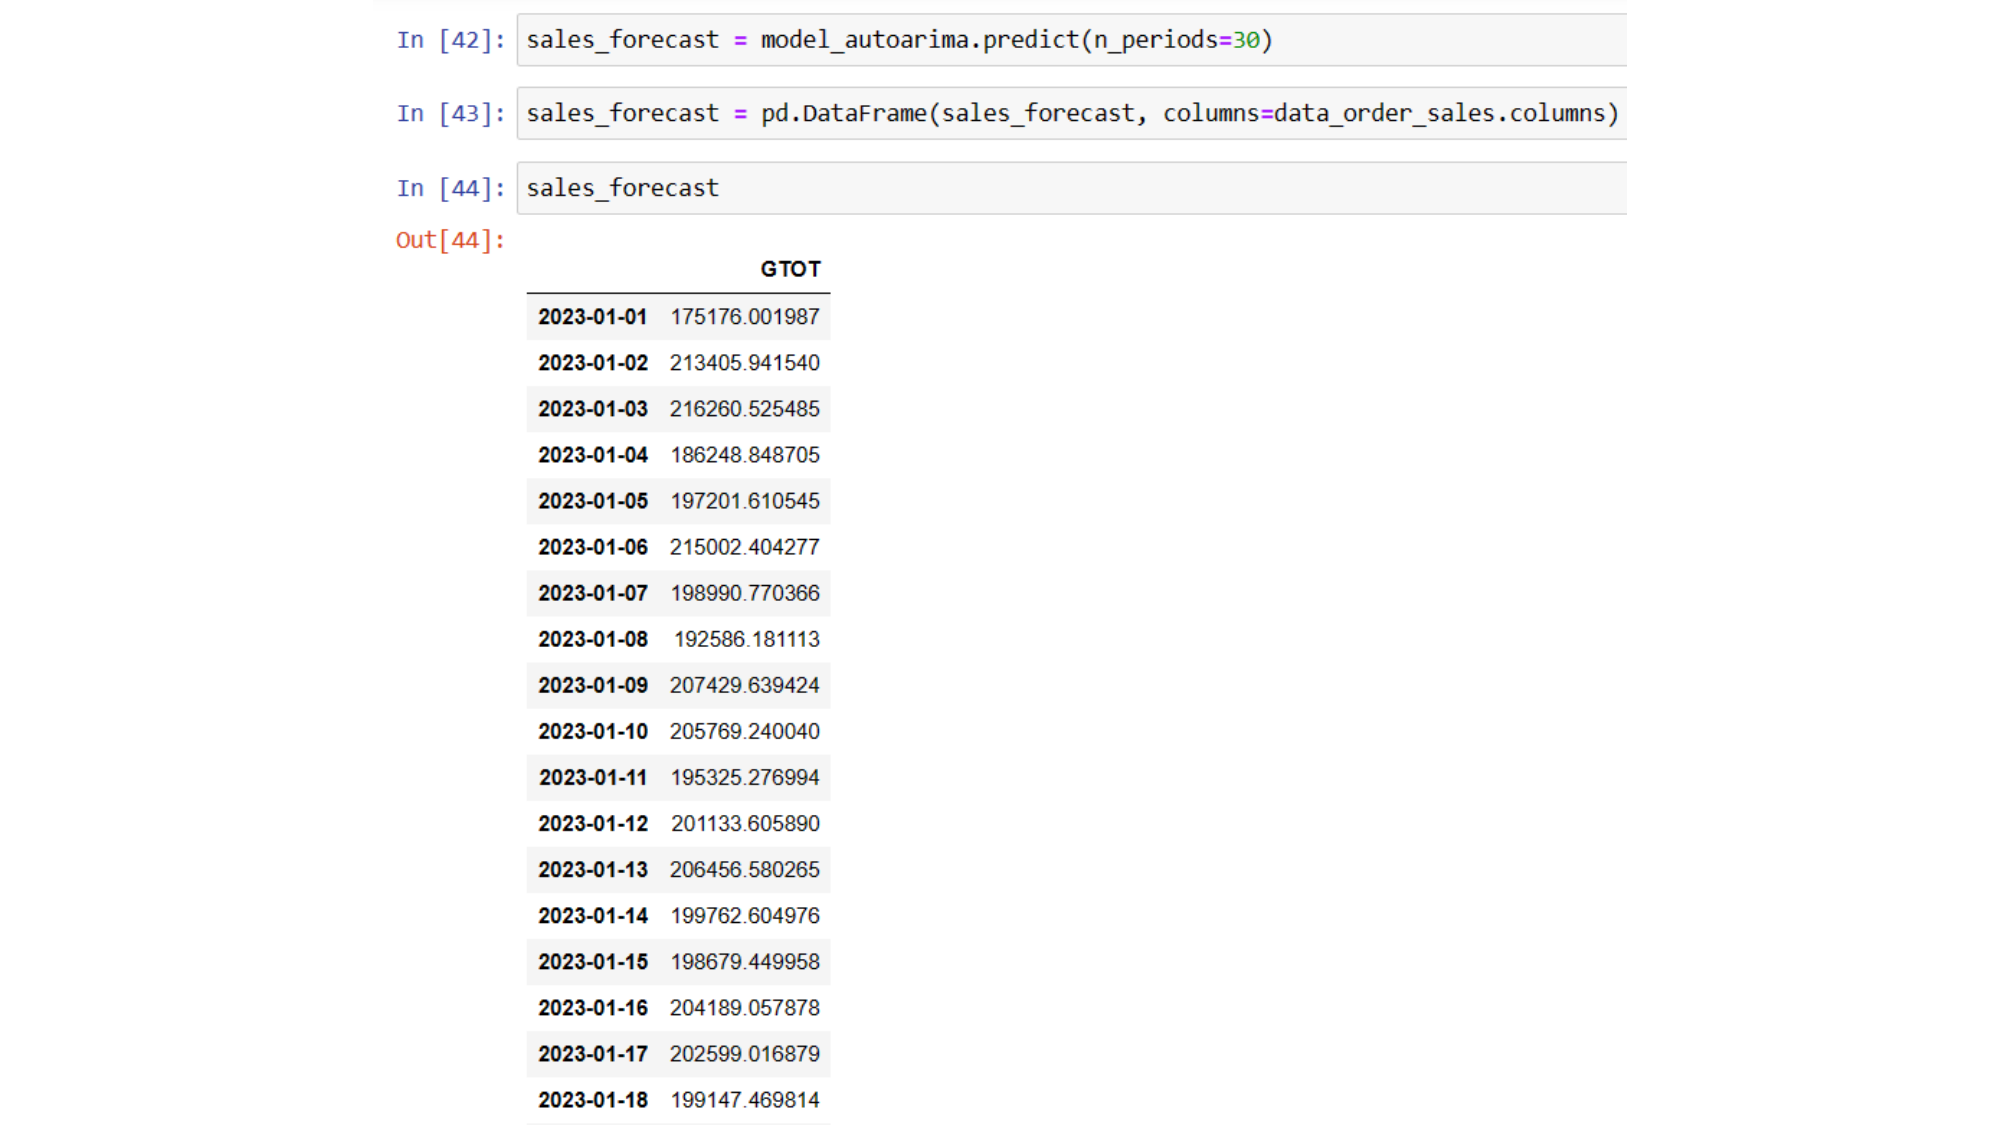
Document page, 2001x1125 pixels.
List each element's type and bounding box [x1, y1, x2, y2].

picture [373, 0, 1627, 1125]
